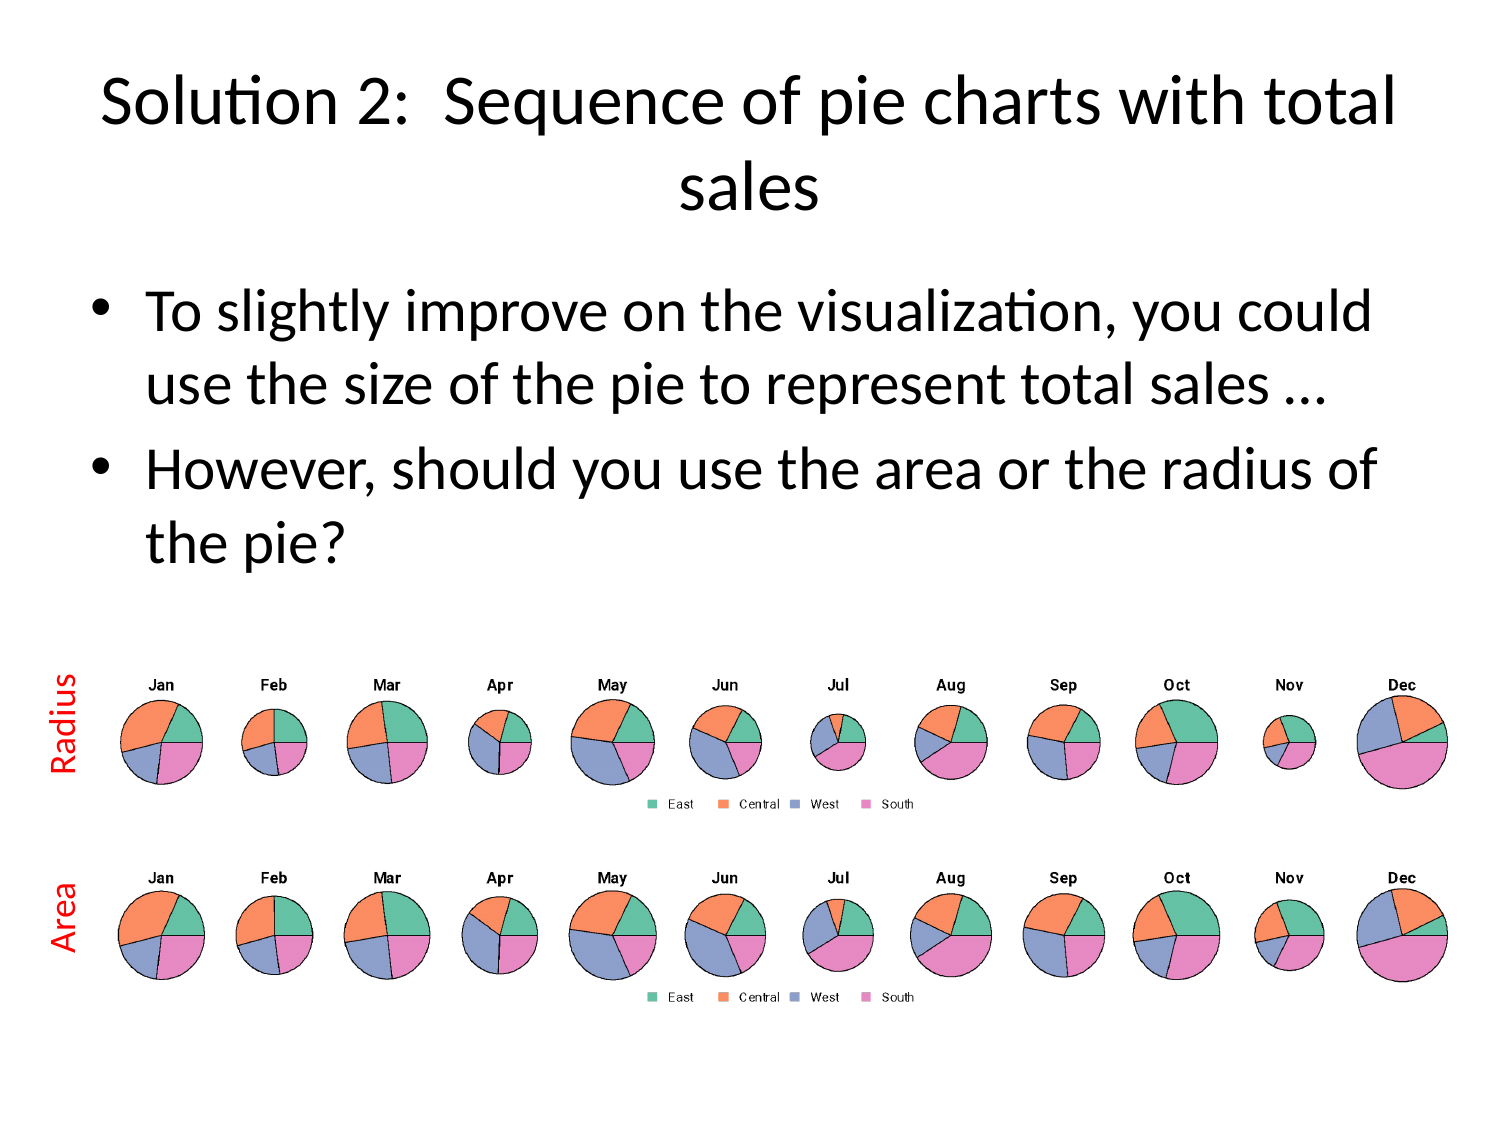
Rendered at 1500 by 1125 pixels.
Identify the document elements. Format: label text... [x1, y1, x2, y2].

text_box Radius [30, 652, 90, 798]
list To slightly improve on the visualization, you could use the size of the pie to represent total sales … However, should you use the area or the radius of the pie? [75, 262, 1425, 651]
text_box Area [30, 859, 90, 977]
picture [105, 645, 1456, 1035]
title Solution 2: Sequence of pie charts with total sales [75, 45, 1425, 233]
